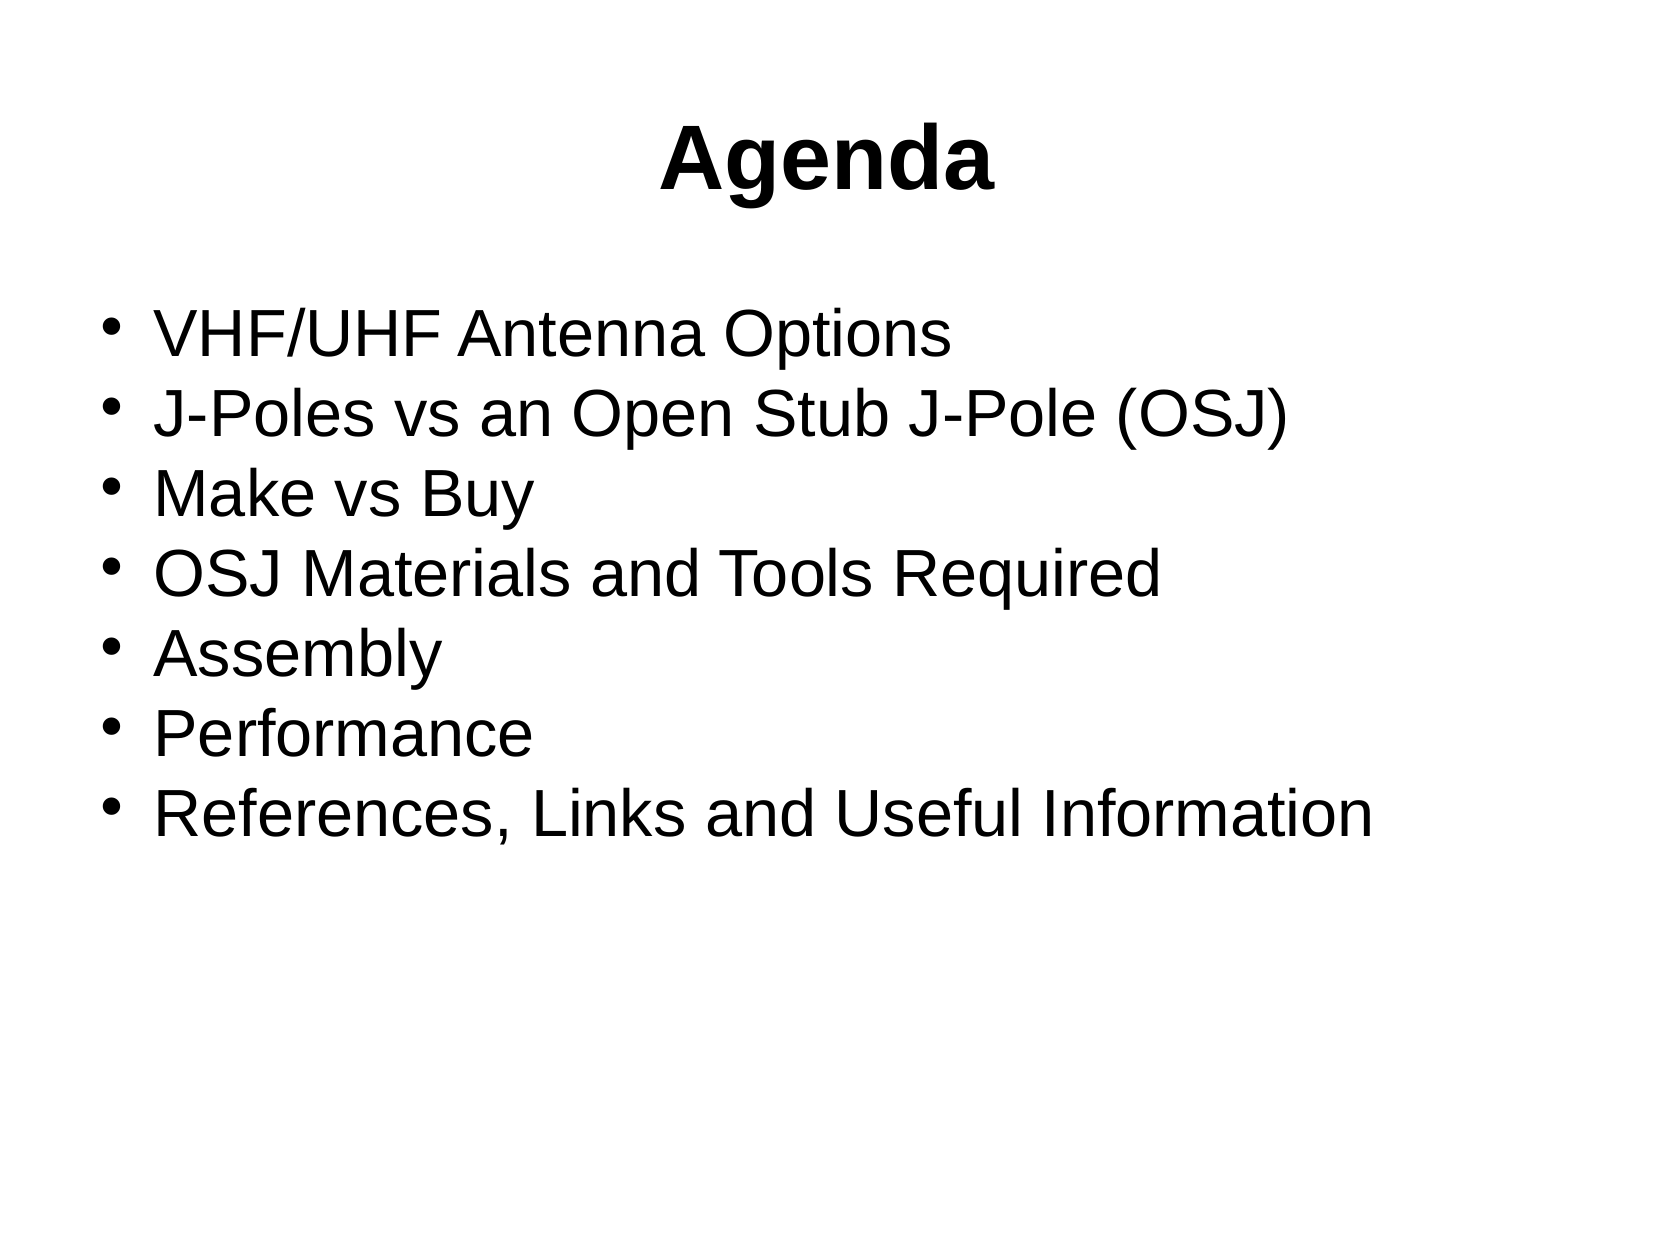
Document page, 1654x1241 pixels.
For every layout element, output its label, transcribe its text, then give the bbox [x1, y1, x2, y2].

text_box Agenda [82, 49, 1571, 257]
text_box VHF/UHF Antenna Options J-Poles vs an Open Stub J-Pole (OSJ) Make vs Buy OSJ Materials and Tools Required Assembly Performance References, Links and Useful Information [82, 290, 1571, 1010]
